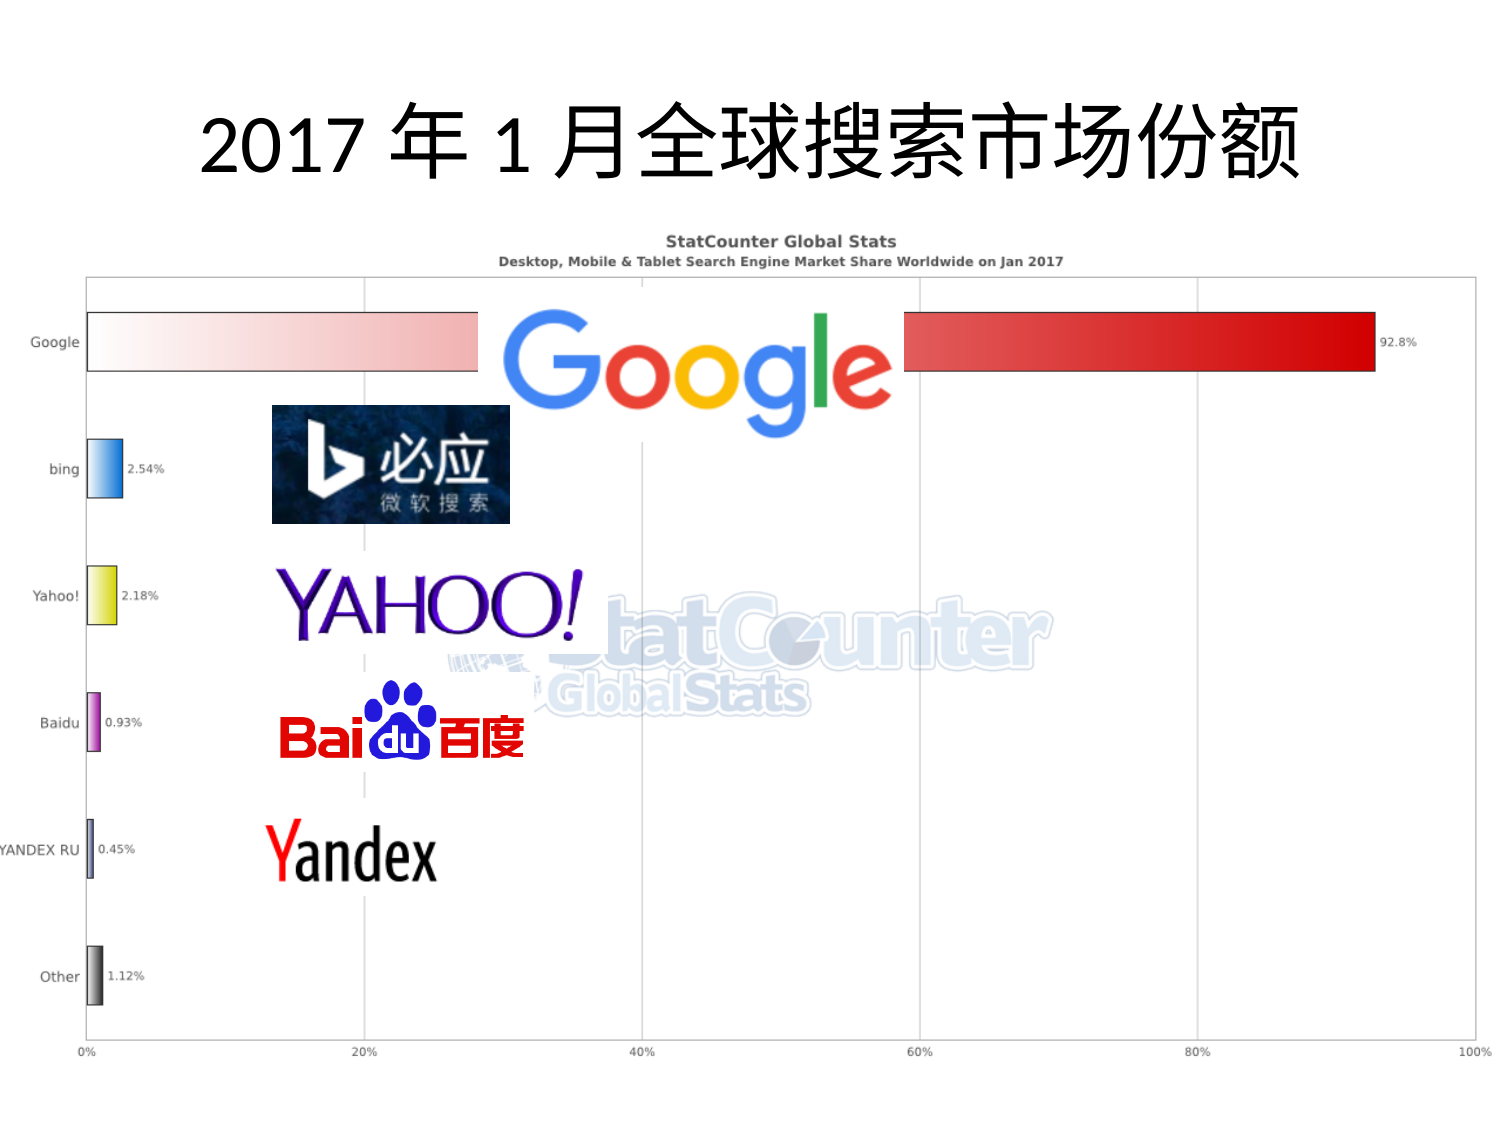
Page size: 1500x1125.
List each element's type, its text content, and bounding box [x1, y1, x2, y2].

picture [0, 231, 1500, 1076]
title 2017年1月全球搜索市场份额 [75, 45, 1425, 230]
